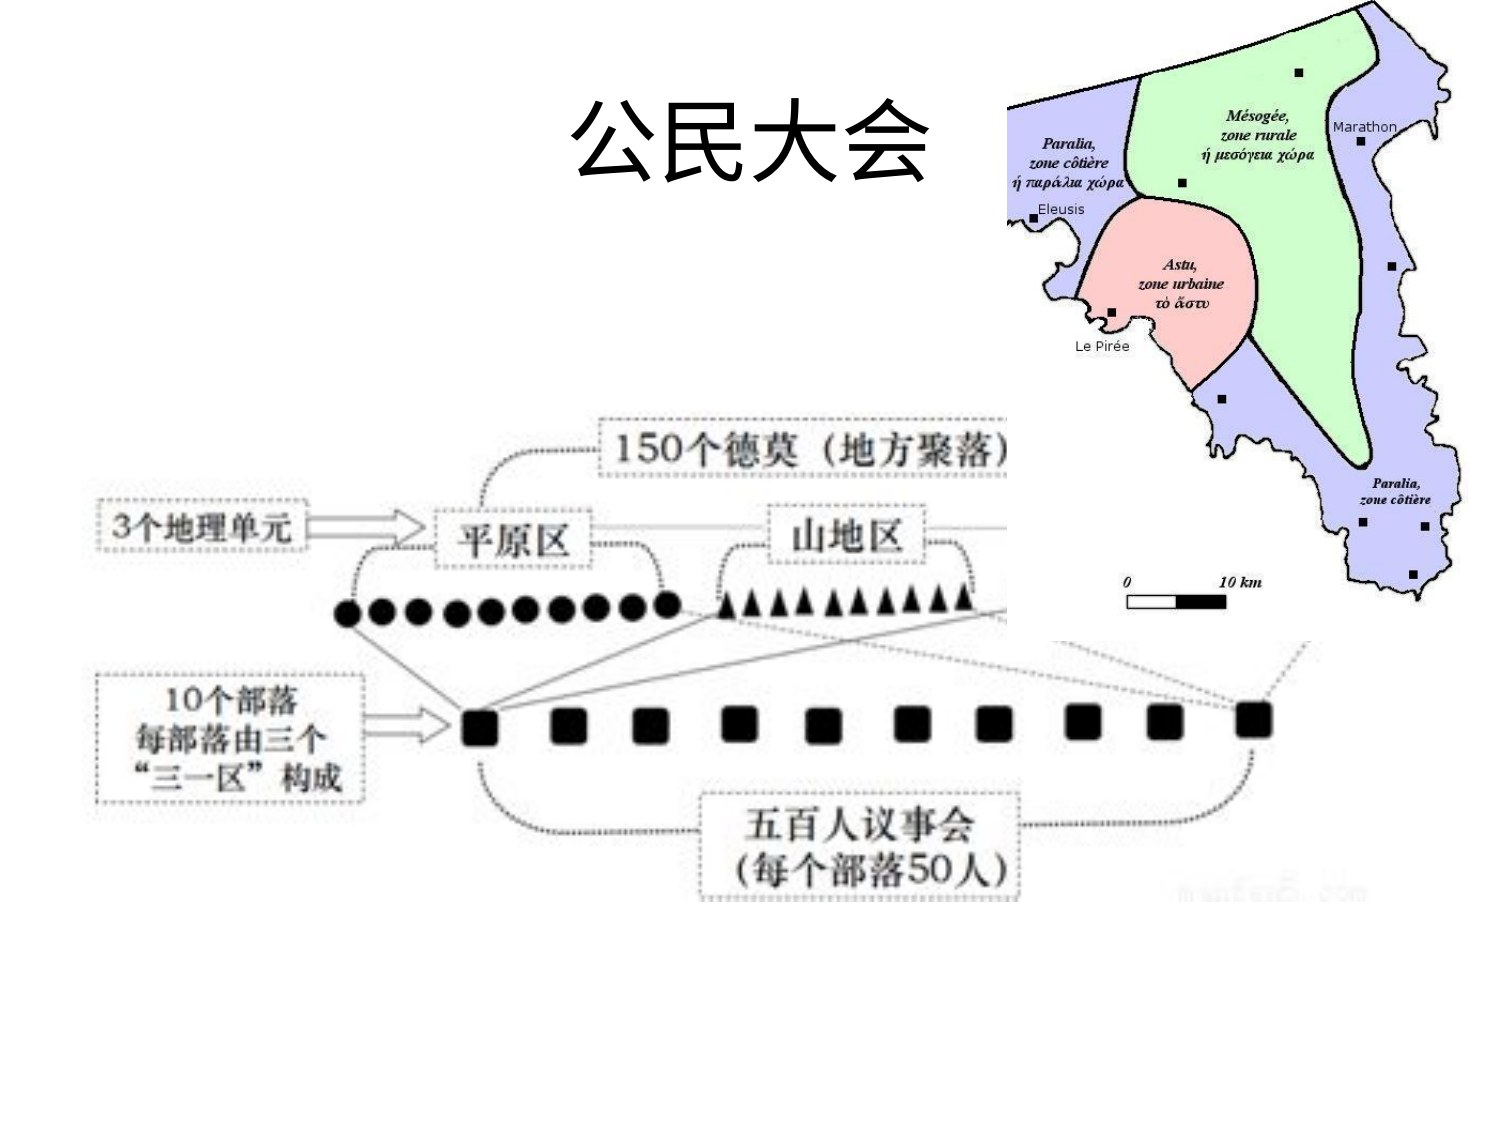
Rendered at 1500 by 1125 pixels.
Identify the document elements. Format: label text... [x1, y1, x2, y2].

title 公民大会 [75, 45, 1002, 233]
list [81, 409, 1376, 902]
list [1007, 0, 1500, 641]
